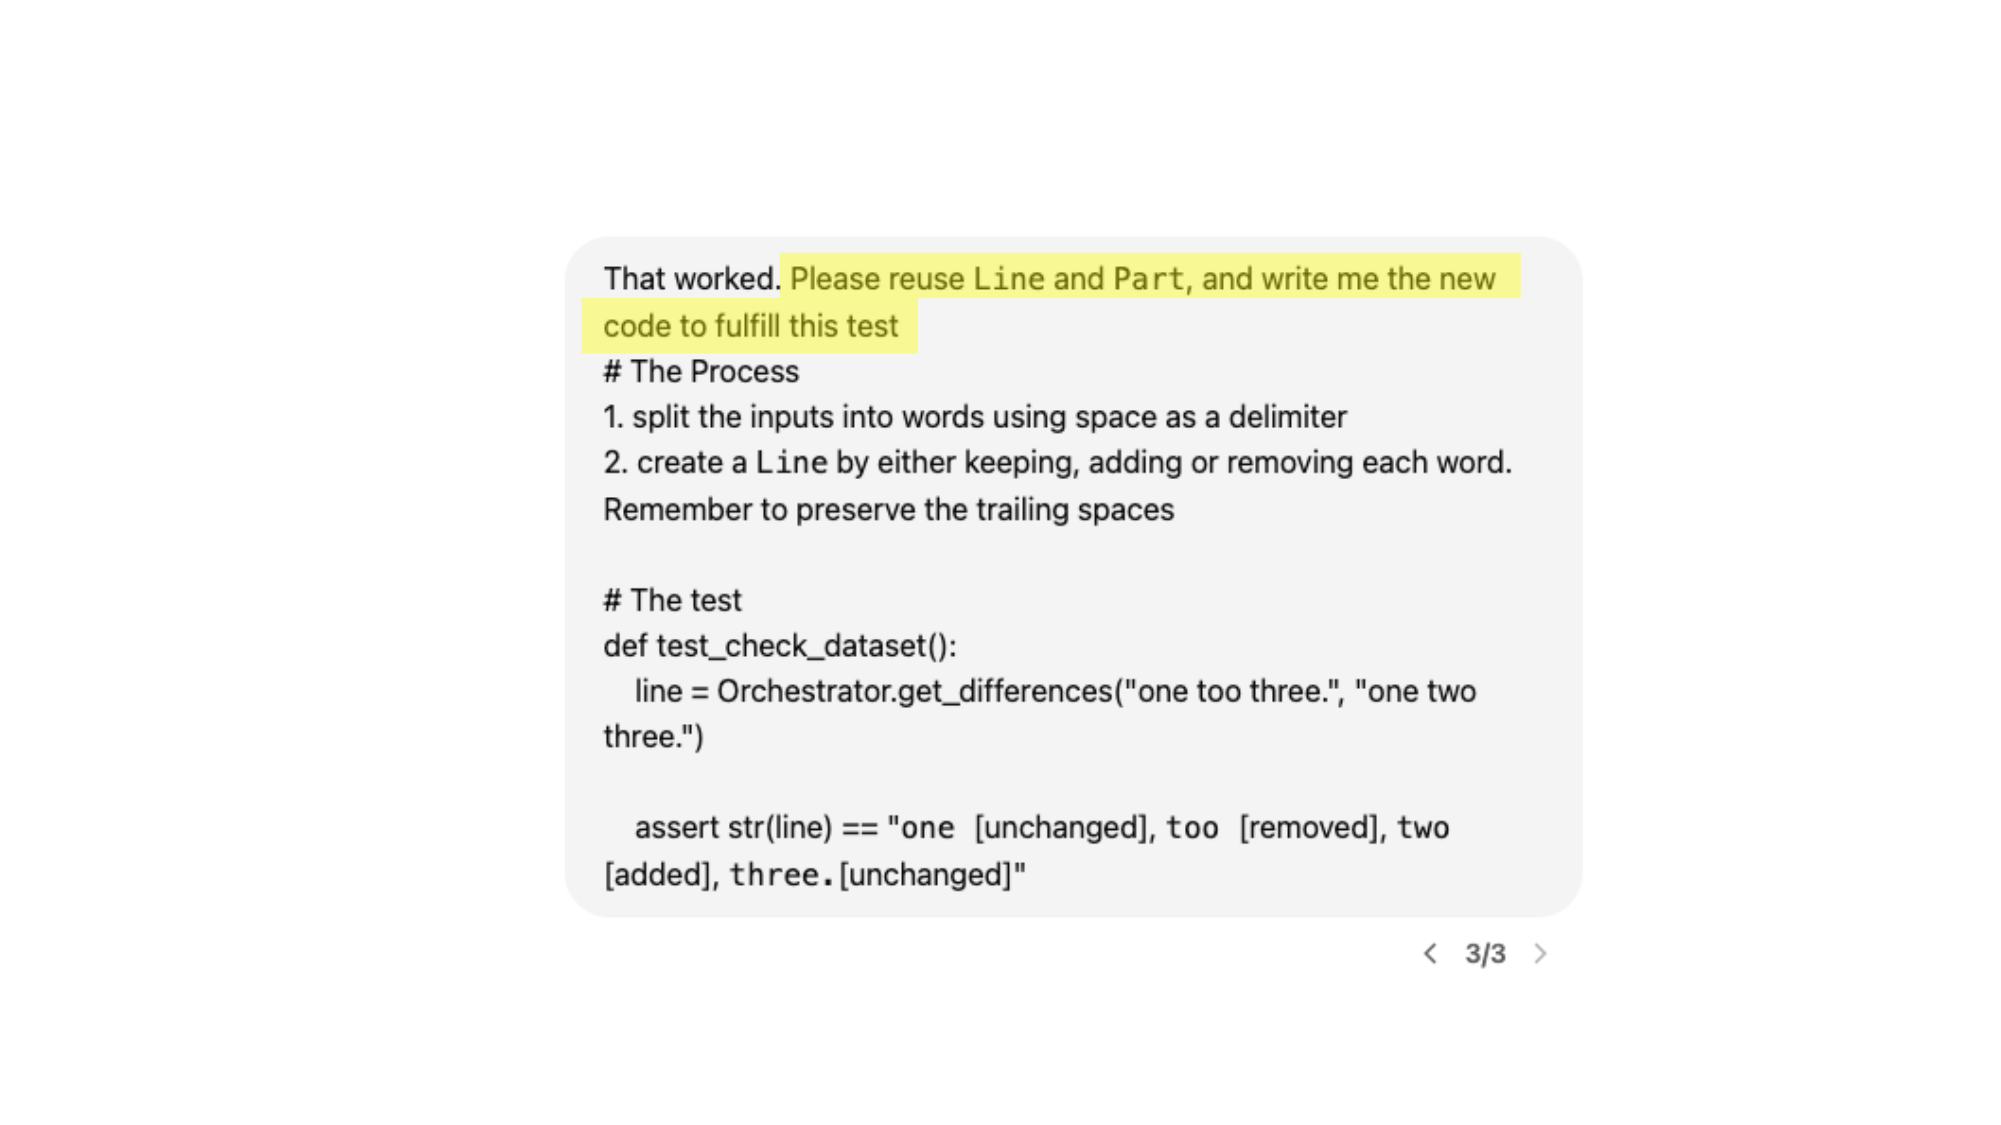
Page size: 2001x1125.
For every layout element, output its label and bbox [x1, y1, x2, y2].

picture [165, 217, 1641, 1004]
